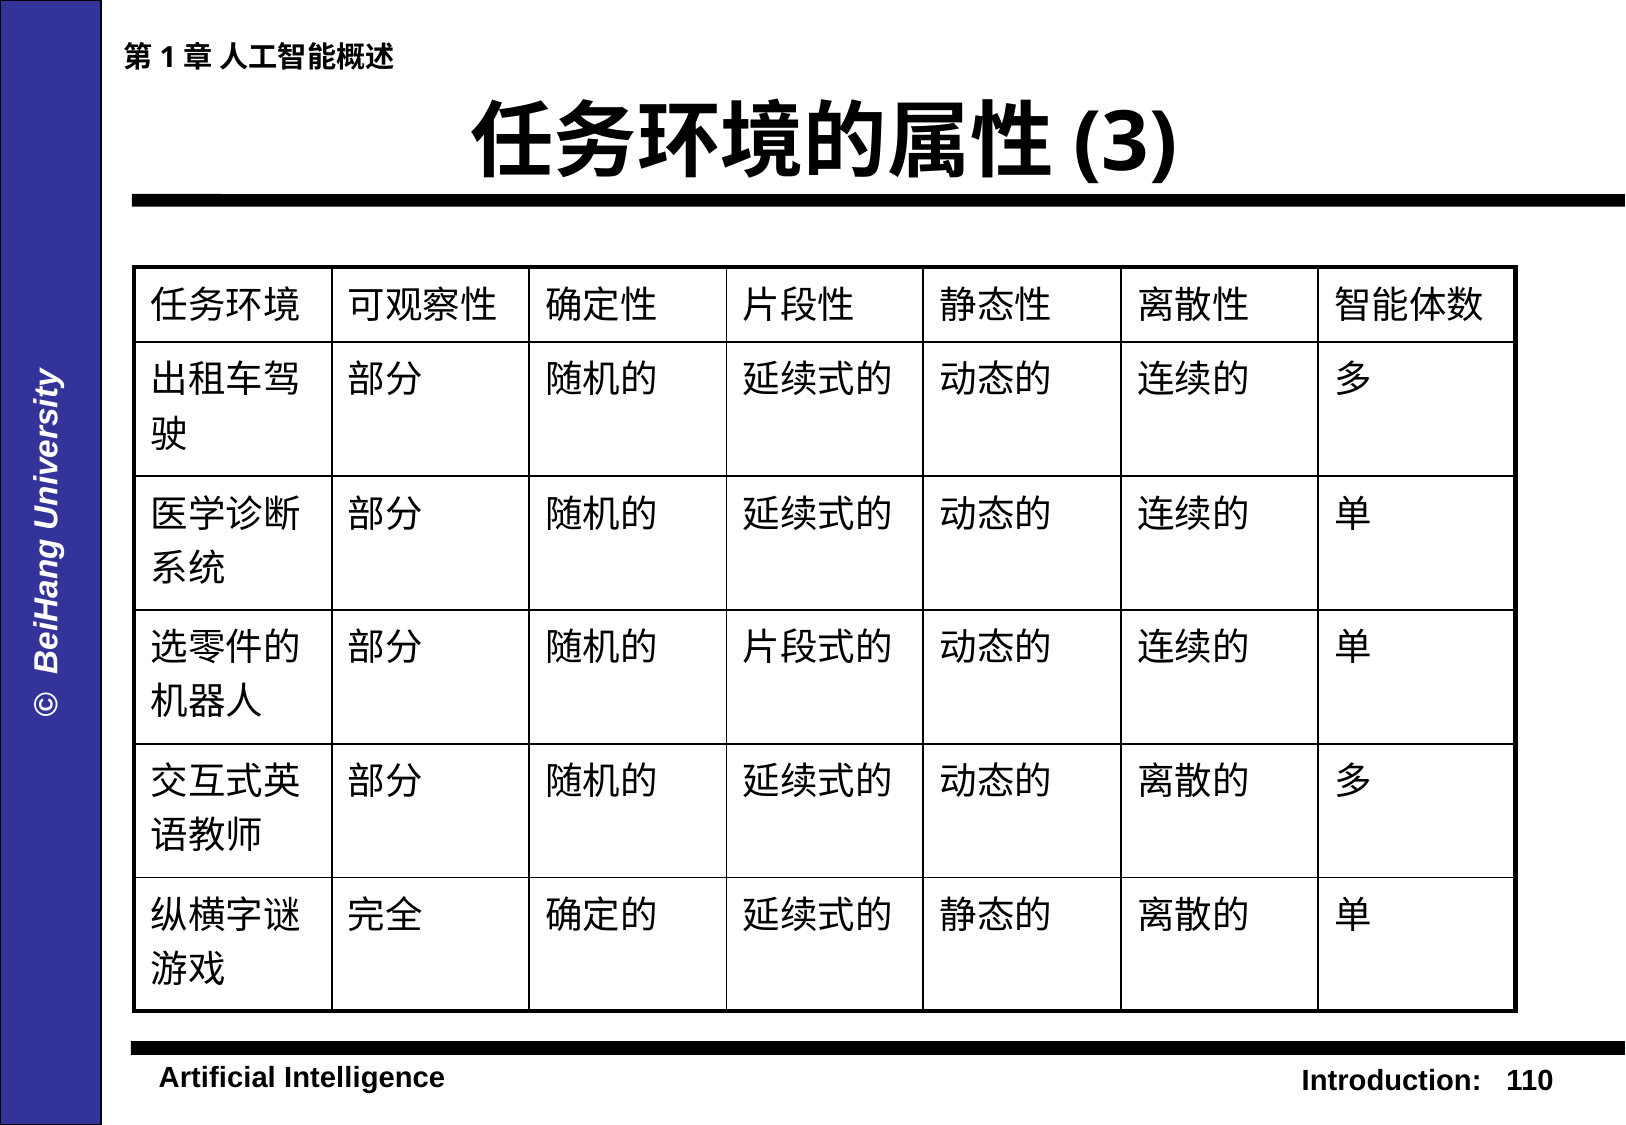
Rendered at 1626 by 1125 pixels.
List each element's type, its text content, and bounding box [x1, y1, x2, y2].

table_cell 单 [1319, 477, 1513, 609]
table_cell 多 [1319, 745, 1513, 877]
table_cell 动态的 [924, 343, 1120, 475]
table_cell 单 [1319, 611, 1513, 743]
table_header 任务环境 [136, 269, 331, 341]
table_cell 纵横字谜游戏 [136, 878, 331, 1009]
title 任务环境的属性(3) [133, 76, 1515, 197]
table_header 可观察性 [333, 269, 528, 341]
table_cell 确定的 [530, 878, 726, 1009]
table_cell 单 [1319, 878, 1513, 1009]
table_cell 连续的 [1122, 477, 1317, 609]
table_cell 随机的 [530, 477, 726, 609]
table_cell 部分 [333, 611, 528, 743]
table_cell 完全 [333, 878, 528, 1009]
table_cell 动态的 [924, 745, 1120, 877]
table_cell 延续式的 [727, 477, 922, 609]
table_header 片段性 [727, 269, 922, 341]
table_cell 片段式的 [727, 611, 922, 743]
table_header 智能体数 [1319, 269, 1513, 341]
table_cell 交互式英语教师 [136, 745, 331, 877]
table_header 确定性 [530, 269, 726, 341]
table_header 静态性 [924, 269, 1120, 341]
table_cell 静态的 [924, 878, 1120, 1009]
table_cell 随机的 [530, 611, 726, 743]
table_cell 连续的 [1122, 343, 1317, 475]
text_box 第1章 人工智能概述 [0, 30, 519, 81]
table_cell 离散的 [1122, 745, 1317, 877]
table_cell 动态的 [924, 477, 1120, 609]
table_cell 多 [1319, 343, 1513, 475]
table_cell 部分 [333, 343, 528, 475]
table_header 离散性 [1122, 269, 1317, 341]
table_cell 部分 [333, 745, 528, 877]
table_cell 随机的 [530, 343, 726, 475]
table_cell 延续式的 [727, 745, 922, 877]
table_cell 离散的 [1122, 878, 1317, 1009]
table_cell 医学诊断系统 [136, 477, 331, 609]
table_cell 延续式的 [727, 343, 922, 475]
table_cell 随机的 [530, 745, 726, 877]
table_cell 部分 [333, 477, 528, 609]
table_cell 延续式的 [727, 878, 922, 1009]
table_cell 选零件的机器人 [136, 611, 331, 743]
table_cell 动态的 [924, 611, 1120, 743]
table_cell 连续的 [1122, 611, 1317, 743]
table_cell 出租车驾驶 [136, 343, 331, 475]
